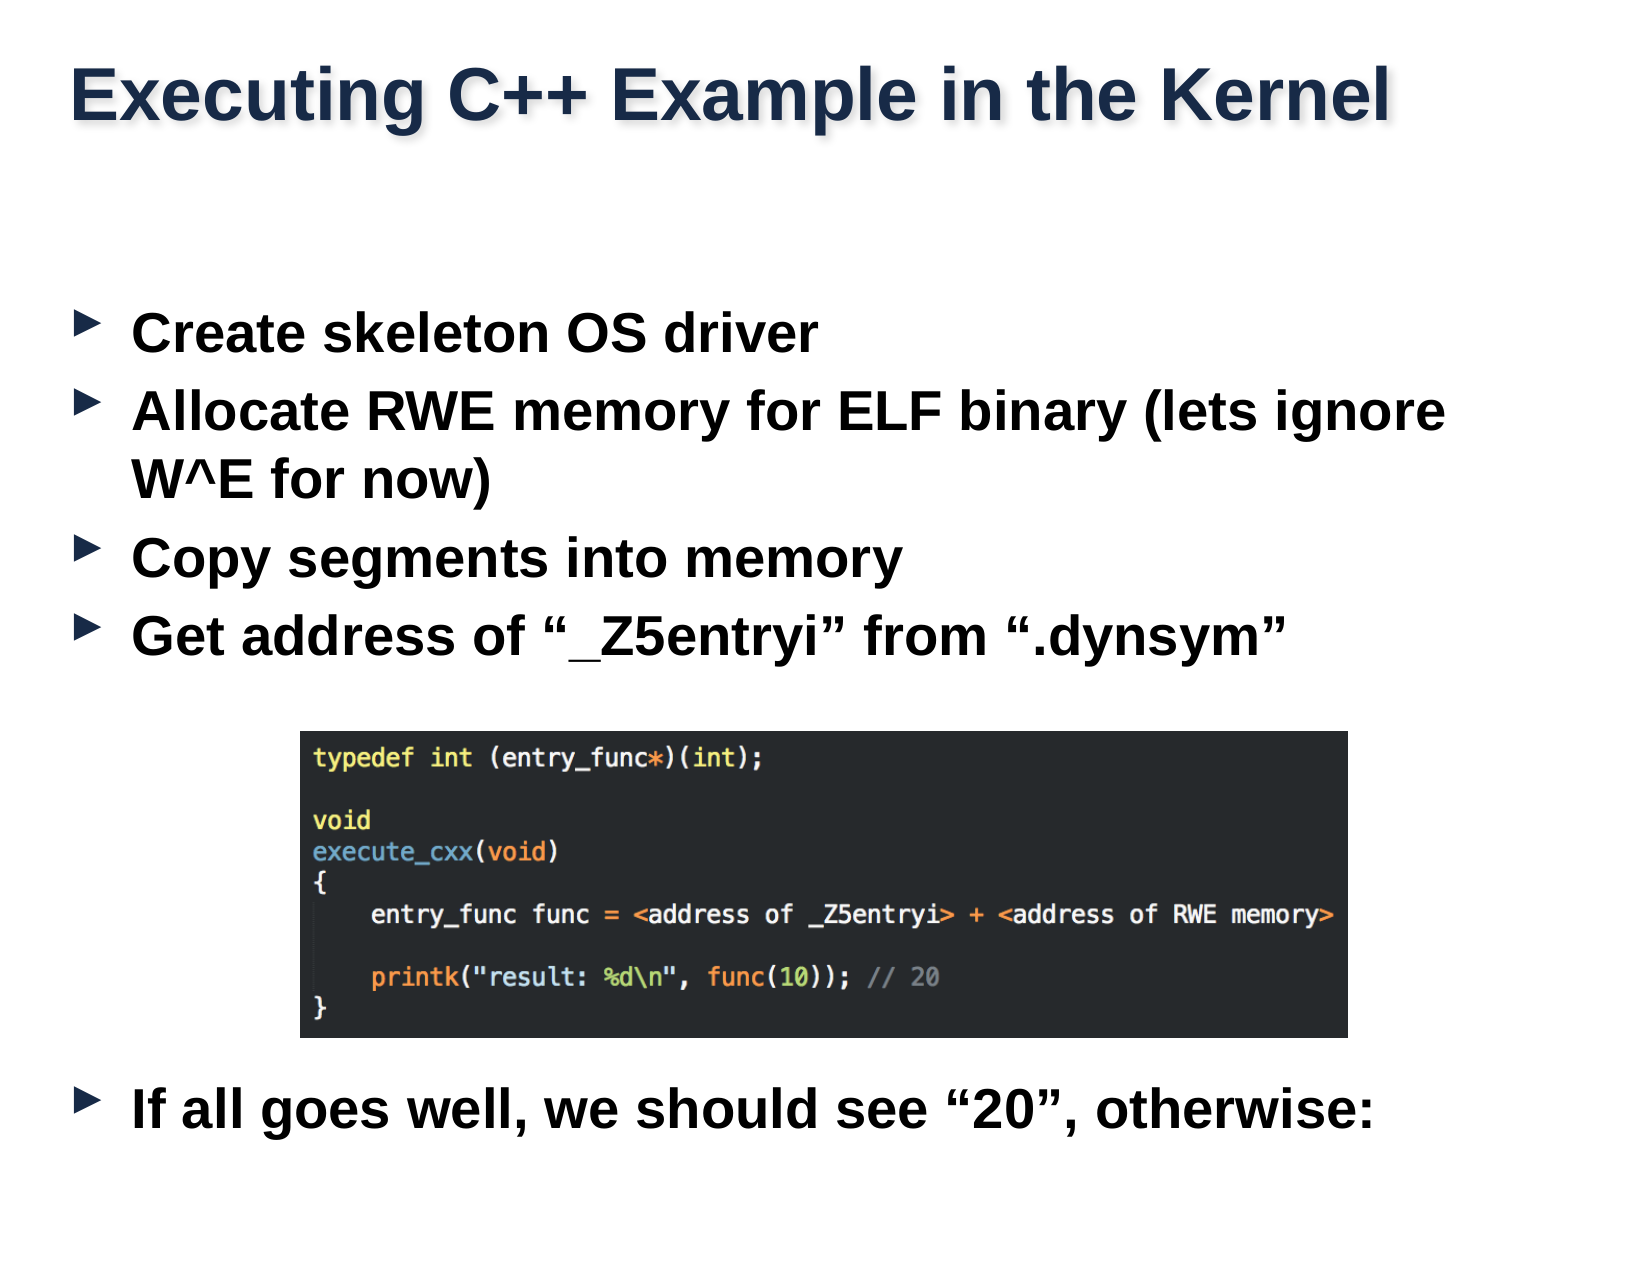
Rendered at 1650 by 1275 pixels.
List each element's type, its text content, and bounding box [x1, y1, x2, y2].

list Create skeleton OS driver Allocate RWE memory for ELF binary (lets ignore W^E for now) Copy segments into memory Get address of “_Z5entryi” from “.dynsym” If all goes well, we should see “20”, otherwise: [52, 287, 1598, 1175]
list Executing C++ Example in the Kernel [52, 34, 1425, 148]
picture [299, 730, 1349, 1038]
